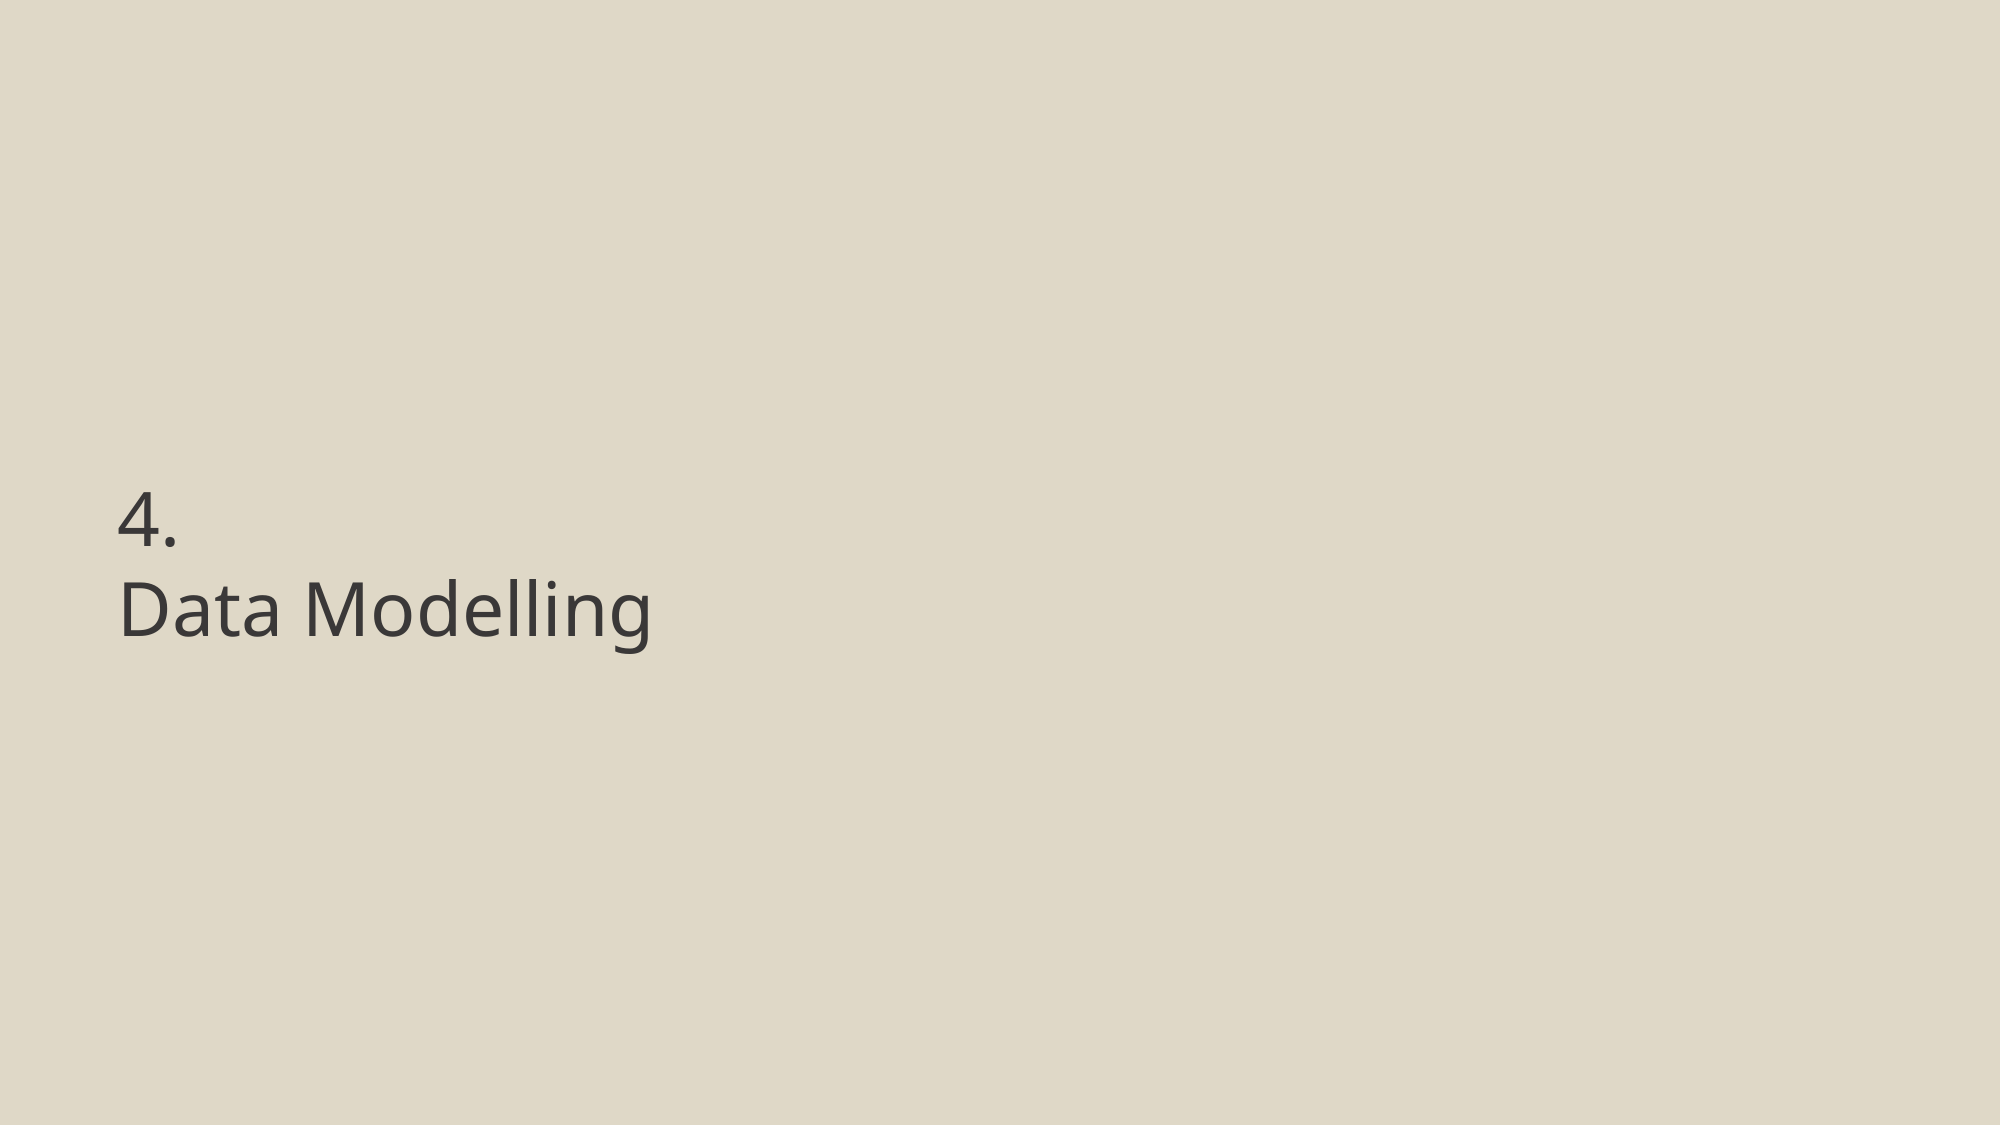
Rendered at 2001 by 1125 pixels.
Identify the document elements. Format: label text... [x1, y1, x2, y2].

text_box 4. Data Modelling [102, 463, 920, 659]
